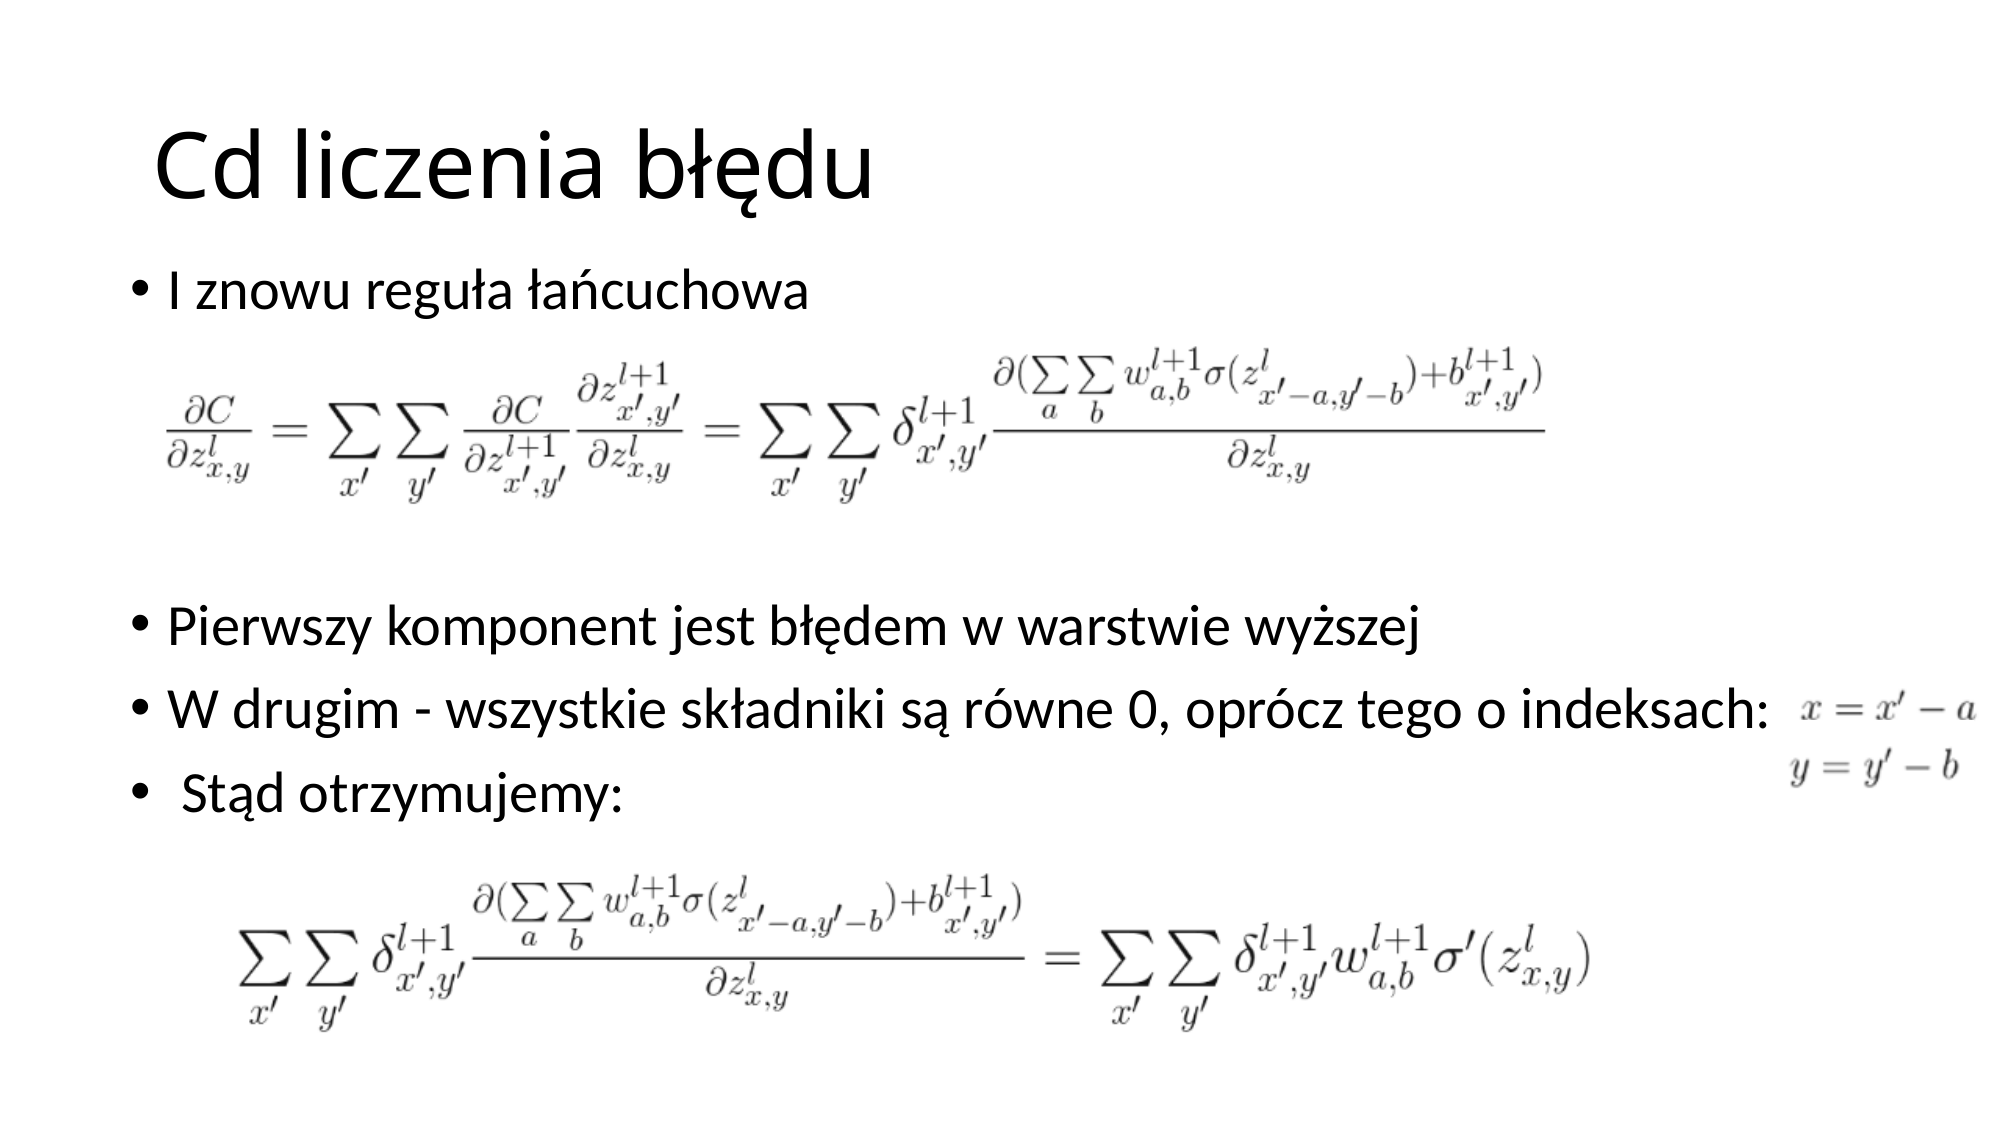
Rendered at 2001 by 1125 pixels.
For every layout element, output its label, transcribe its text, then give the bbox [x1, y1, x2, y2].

title Cd liczenia błędu [137, 59, 1863, 278]
picture [137, 331, 1586, 556]
picture [223, 847, 1613, 1084]
list I znowu reguła łańcuchowa Pierwszy komponent jest błędem w warstwie wyższej W drugim - wszystkie składniki są równe 0, oprócz tego o indeksach: Stąd otrzymujemy: [115, 252, 1841, 966]
picture [1777, 667, 1988, 804]
